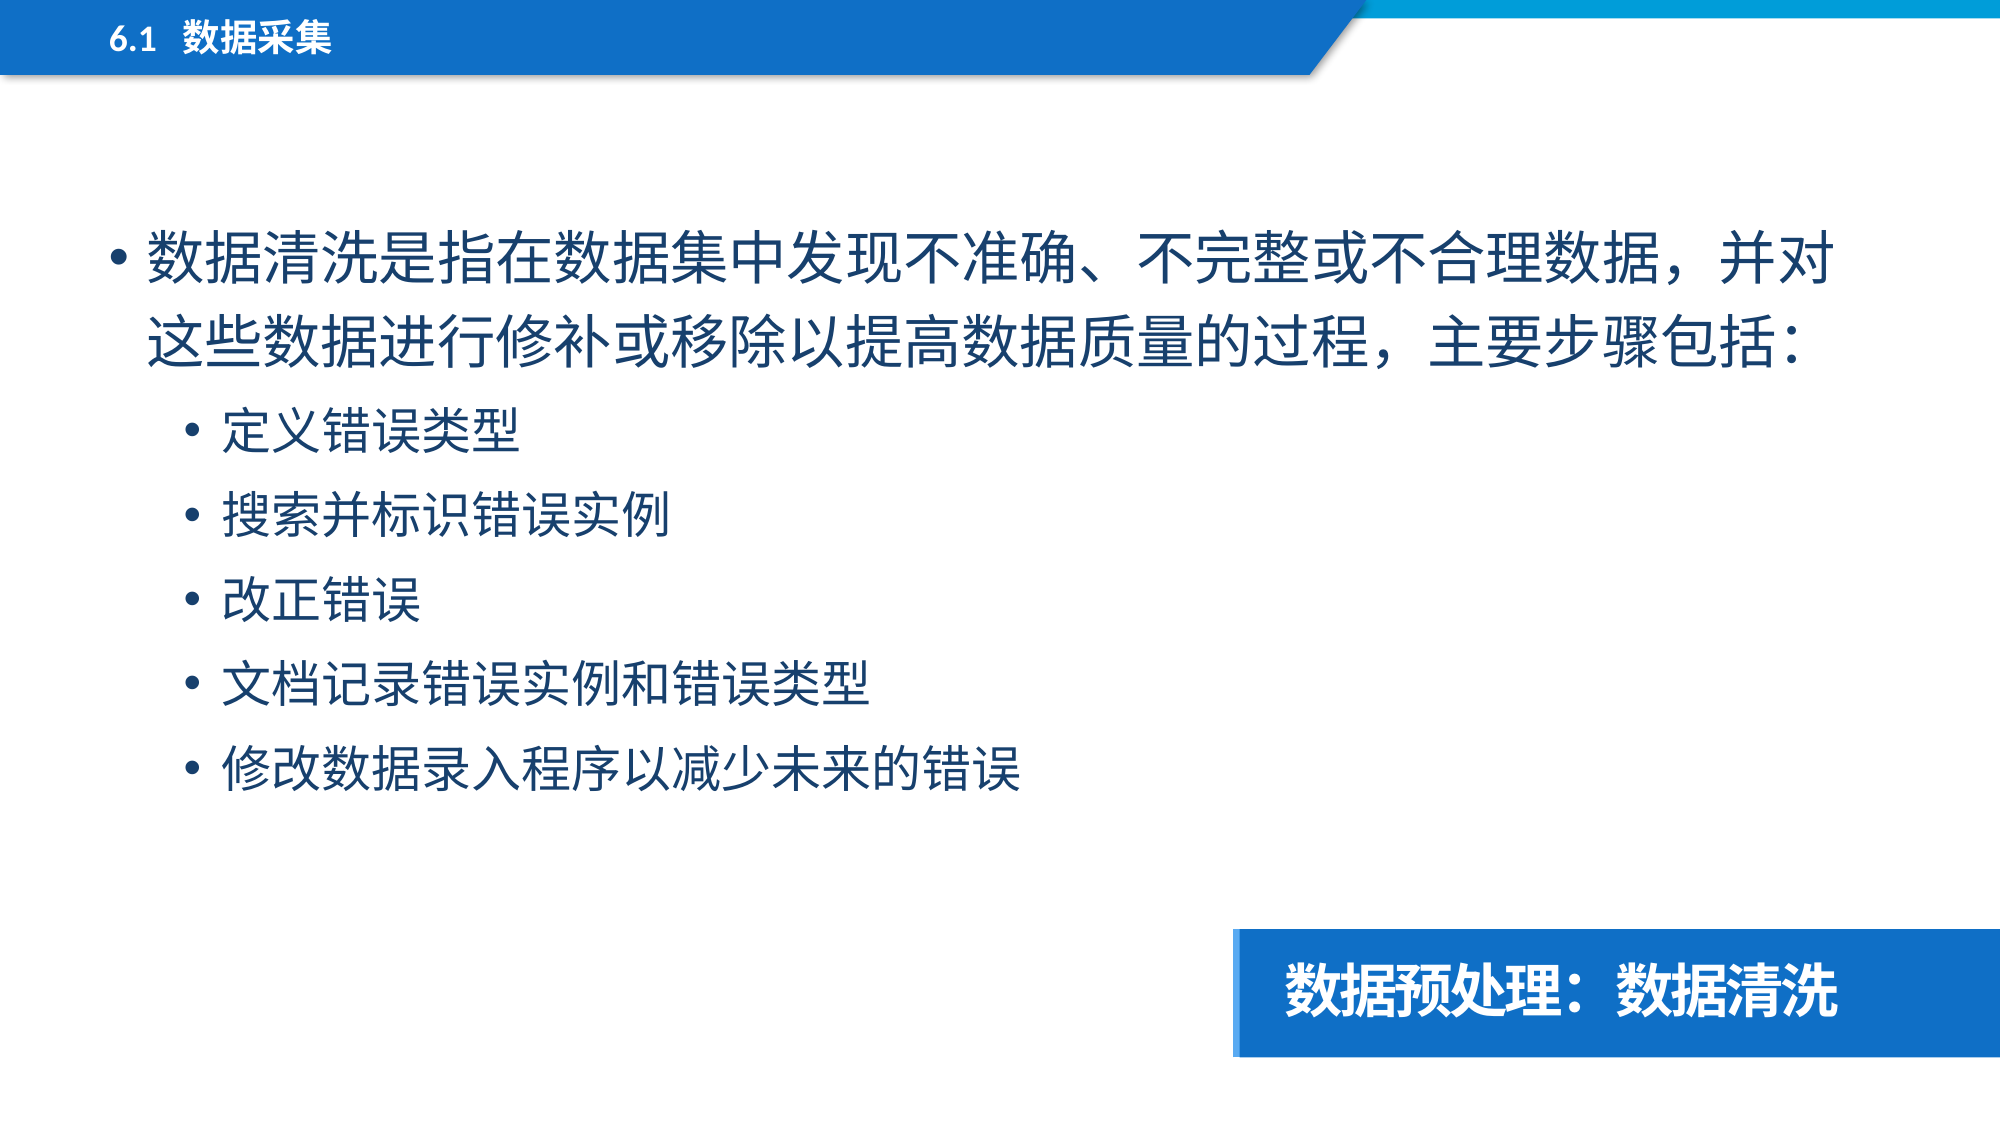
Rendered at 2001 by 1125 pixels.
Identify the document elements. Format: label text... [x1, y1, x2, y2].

text_box 数据清洗是指在数据集中发现不准确、不完整或不合理数据，并对这些数据进行修补或移除以提高数据质量的过程，主要步骤包括： 定义错误类型 搜索并标识错误实例 改正错误 文档记录错误实例和错误类型 修改数据录入程序以减少未来的错误 [93, 199, 1898, 926]
list 6.1 数据采集 [93, 11, 1138, 68]
list 数据预处理：数据清洗 [1239, 929, 2000, 1058]
